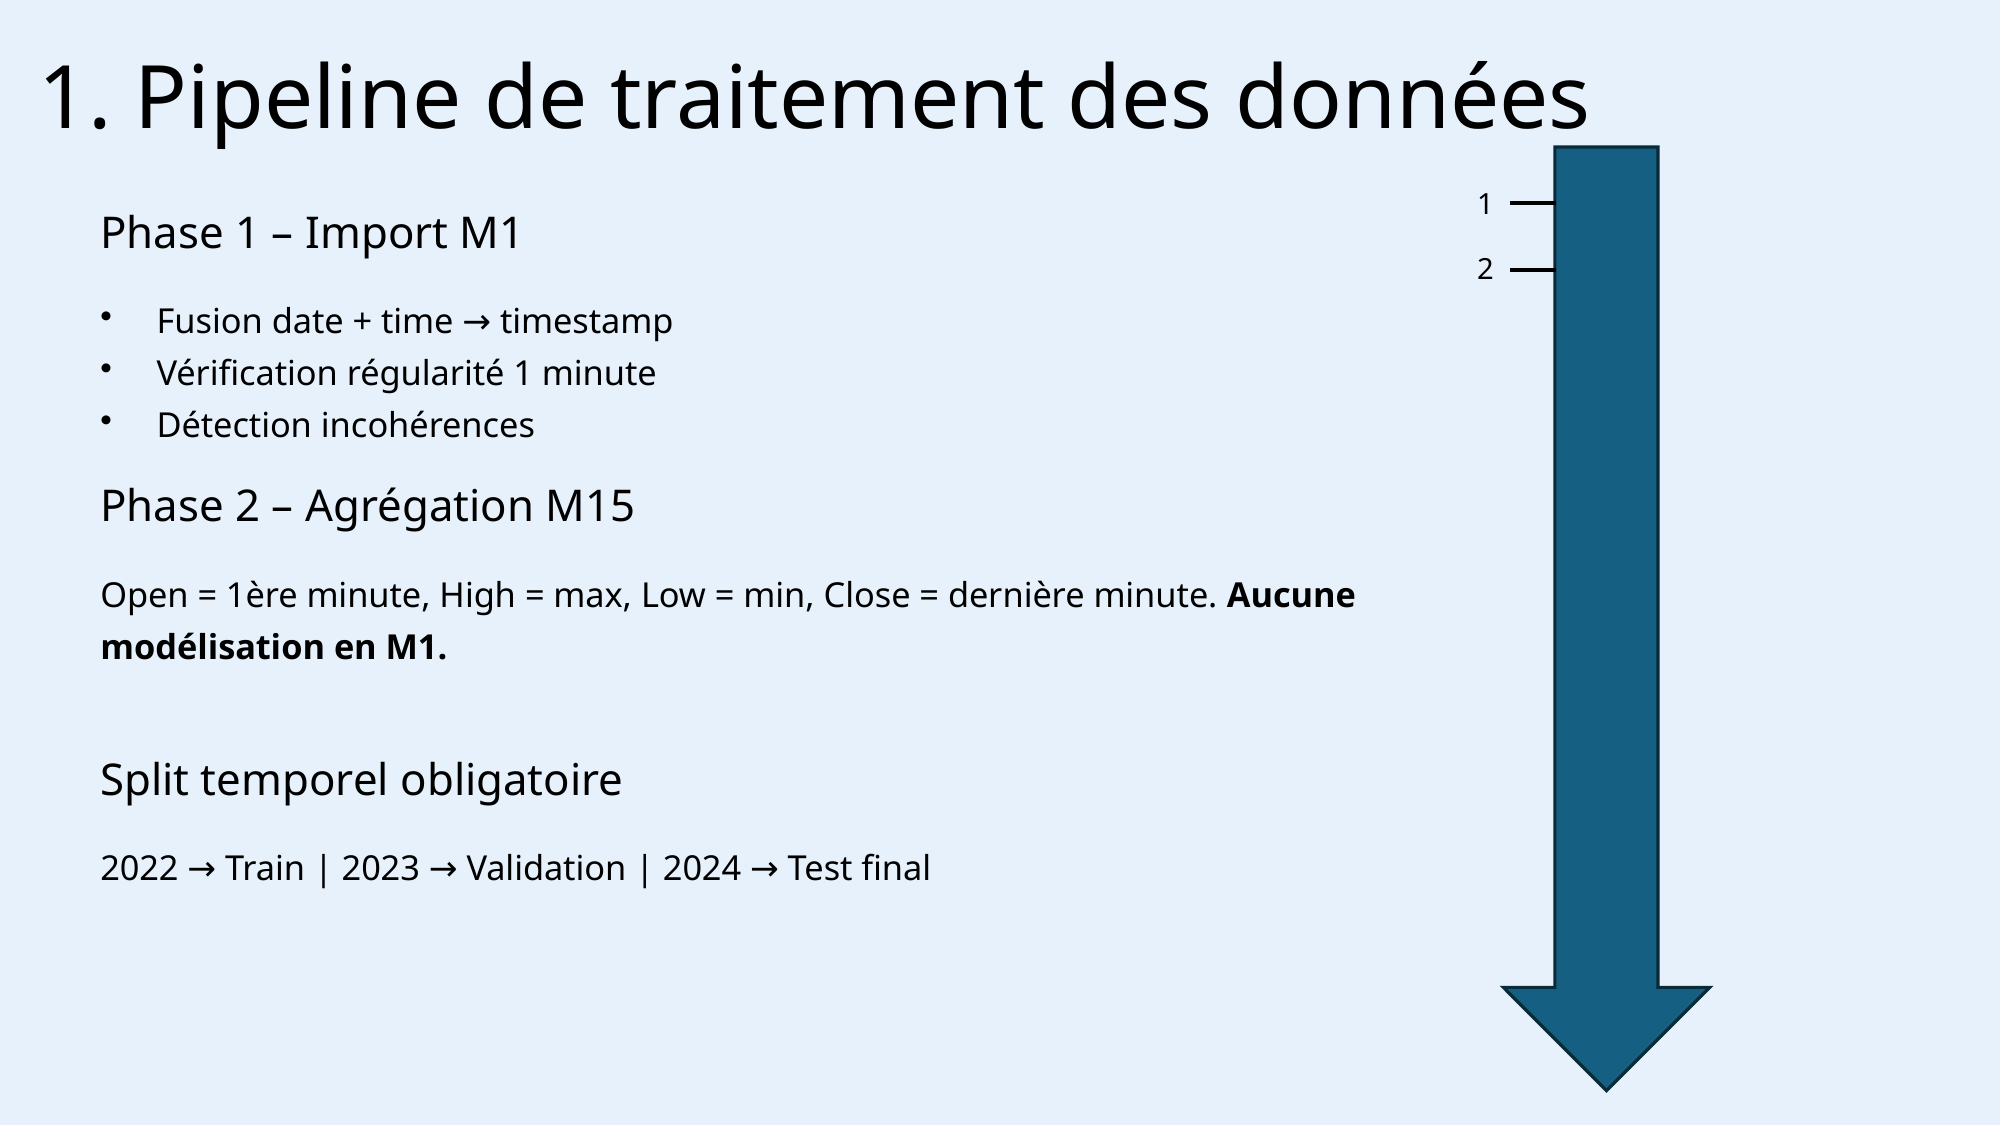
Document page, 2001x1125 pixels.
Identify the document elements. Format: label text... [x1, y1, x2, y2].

text_box 2 [1462, 242, 1576, 293]
text_box Phase 1 – Import M1 [100, 202, 904, 258]
text_box [1499, 145, 1714, 1093]
text_box Split temporel obligatoire [100, 750, 1077, 805]
text_box 1. Pipeline de traitement des données [38, 37, 1519, 147]
text_box 2022 → Train | 2023 → Validation | 2024 → Test final [100, 835, 1377, 941]
text_box Open = 1ère minute, High = max, Low = min, Close = dernière minute. Aucune modélisation en M1. [100, 561, 1377, 720]
text_box Fusion date + time → timestamp Vérification régularité 1 minute Détection incohérences [100, 288, 1377, 446]
text_box 1 [1462, 177, 1576, 228]
text_box Phase 2 – Agrégation M15 [100, 476, 1106, 532]
